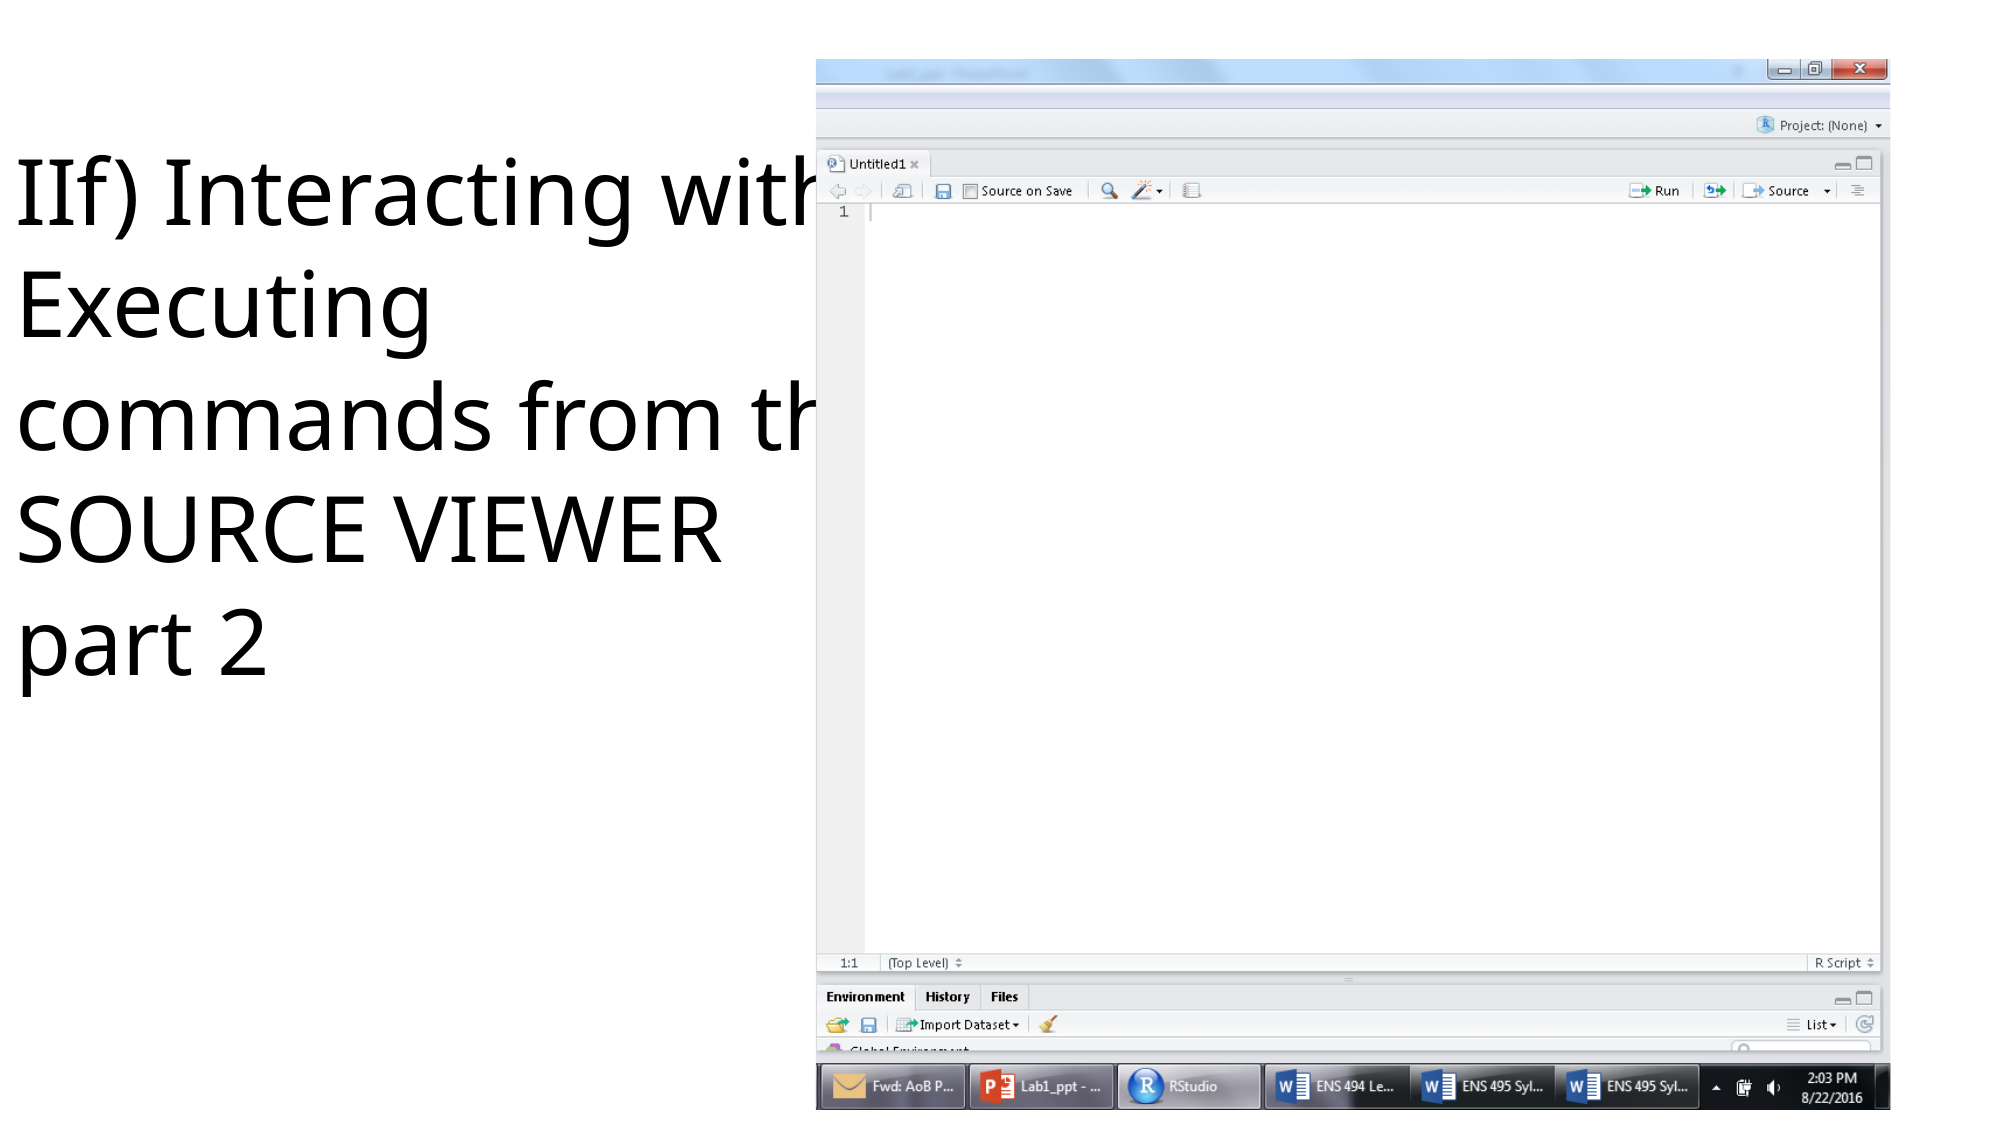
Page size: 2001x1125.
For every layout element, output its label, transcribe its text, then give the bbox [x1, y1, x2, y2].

title IIf) Interacting with R Executing commands from the SOURCE VIEWER part 2 [0, 0, 1725, 958]
picture [815, 59, 1891, 1110]
